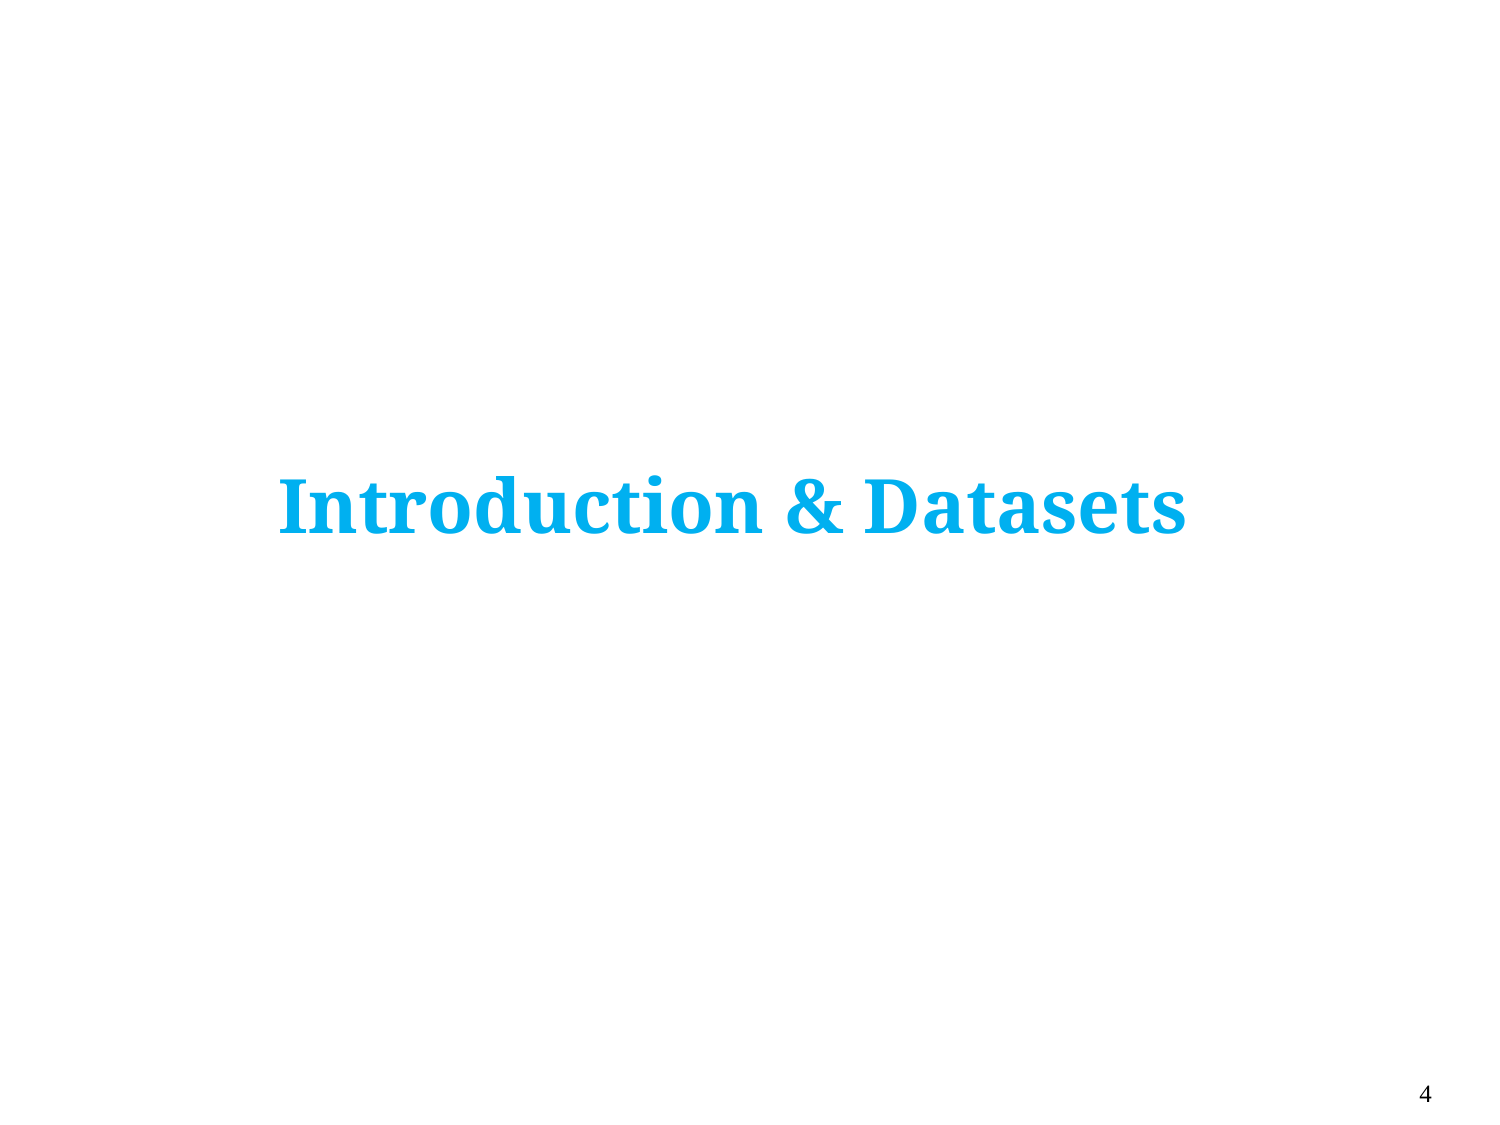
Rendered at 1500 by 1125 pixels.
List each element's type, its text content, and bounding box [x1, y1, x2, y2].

slide_number 4 [1096, 1070, 1448, 1118]
title Introduction & Datasets [95, 428, 1371, 579]
